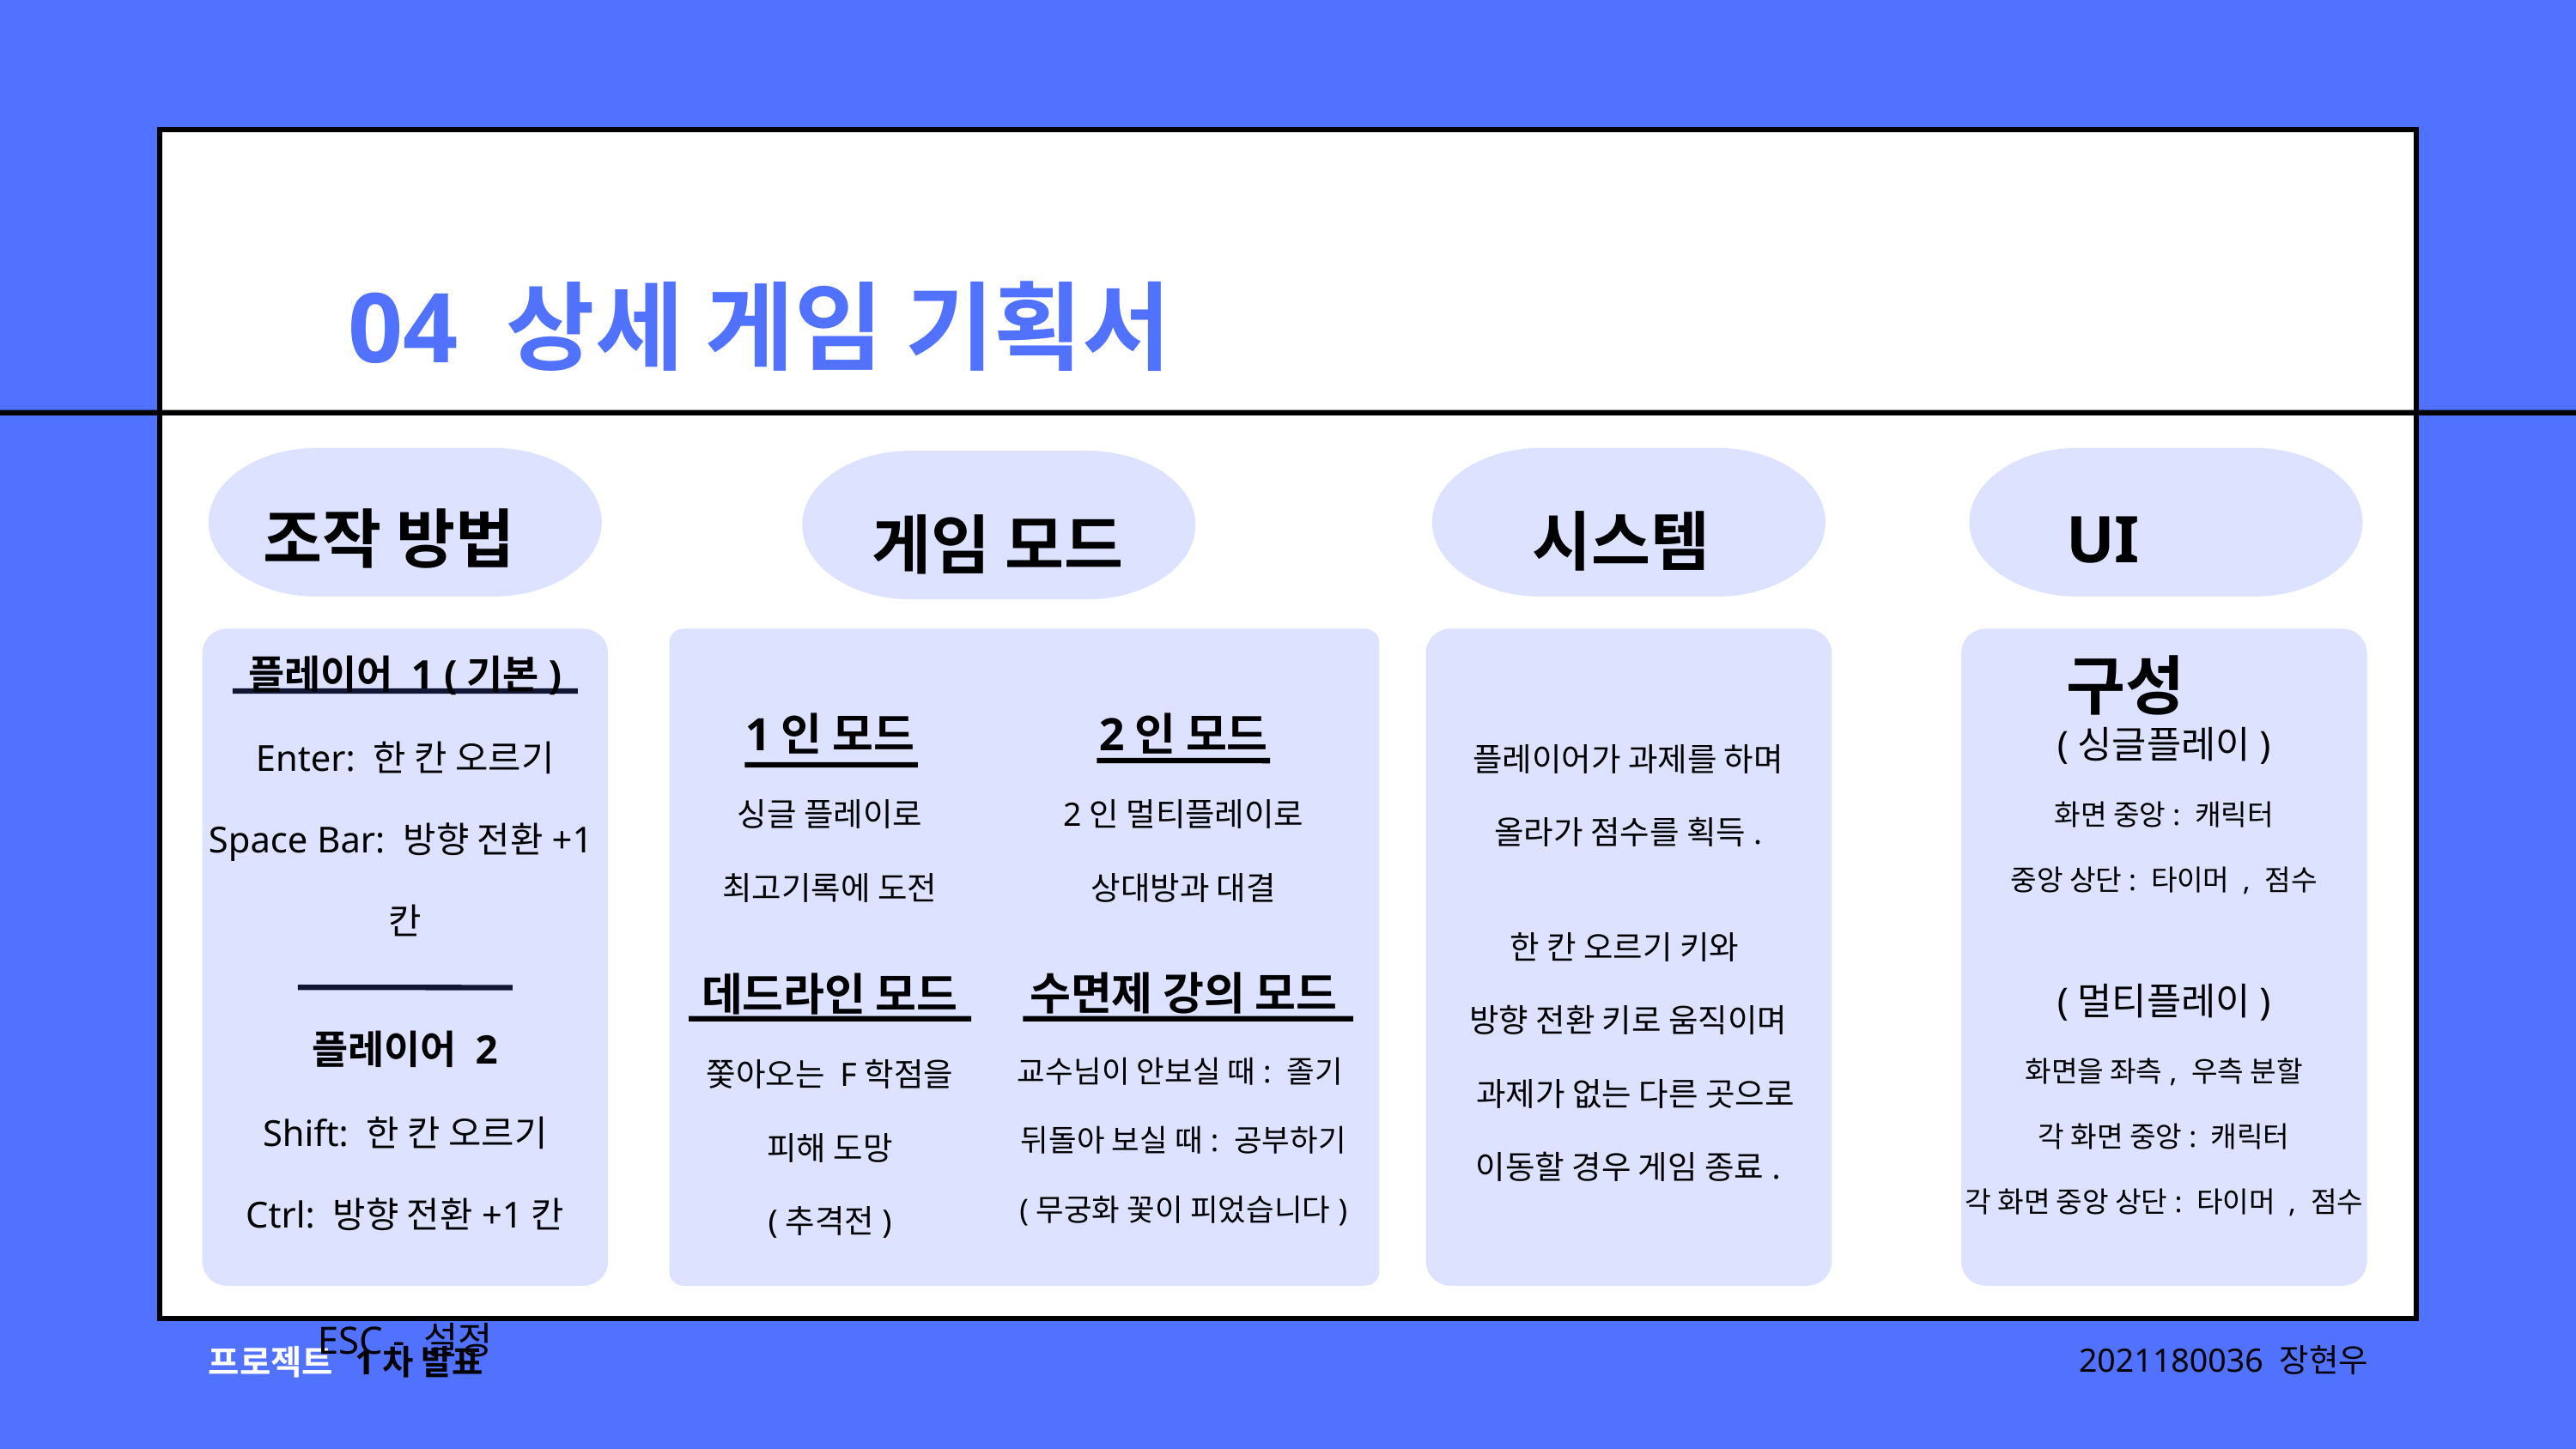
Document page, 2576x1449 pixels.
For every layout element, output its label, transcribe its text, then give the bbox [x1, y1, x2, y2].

text_box 1차 발표 [355, 1362, 501, 1381]
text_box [208, 447, 603, 597]
text_box 2021180036 장현우 [1912, 1333, 2369, 1379]
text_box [801, 450, 1196, 600]
text_box 프로젝트 [208, 1362, 355, 1381]
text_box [1425, 628, 1832, 1286]
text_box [669, 628, 1380, 1286]
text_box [1960, 628, 2367, 1286]
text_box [159, 130, 2417, 1319]
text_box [202, 628, 609, 1286]
text_box 플레이어 1 (기본) Enter: 한 칸 오르기 Space Bar: 방향 전환+1칸 플레이어 2 Shift: 한 칸 오르기 Ctrl: 방향 전환+1칸 ESC - 설정 [208, 1329, 602, 1362]
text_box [1969, 447, 2363, 597]
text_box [1431, 447, 1826, 597]
